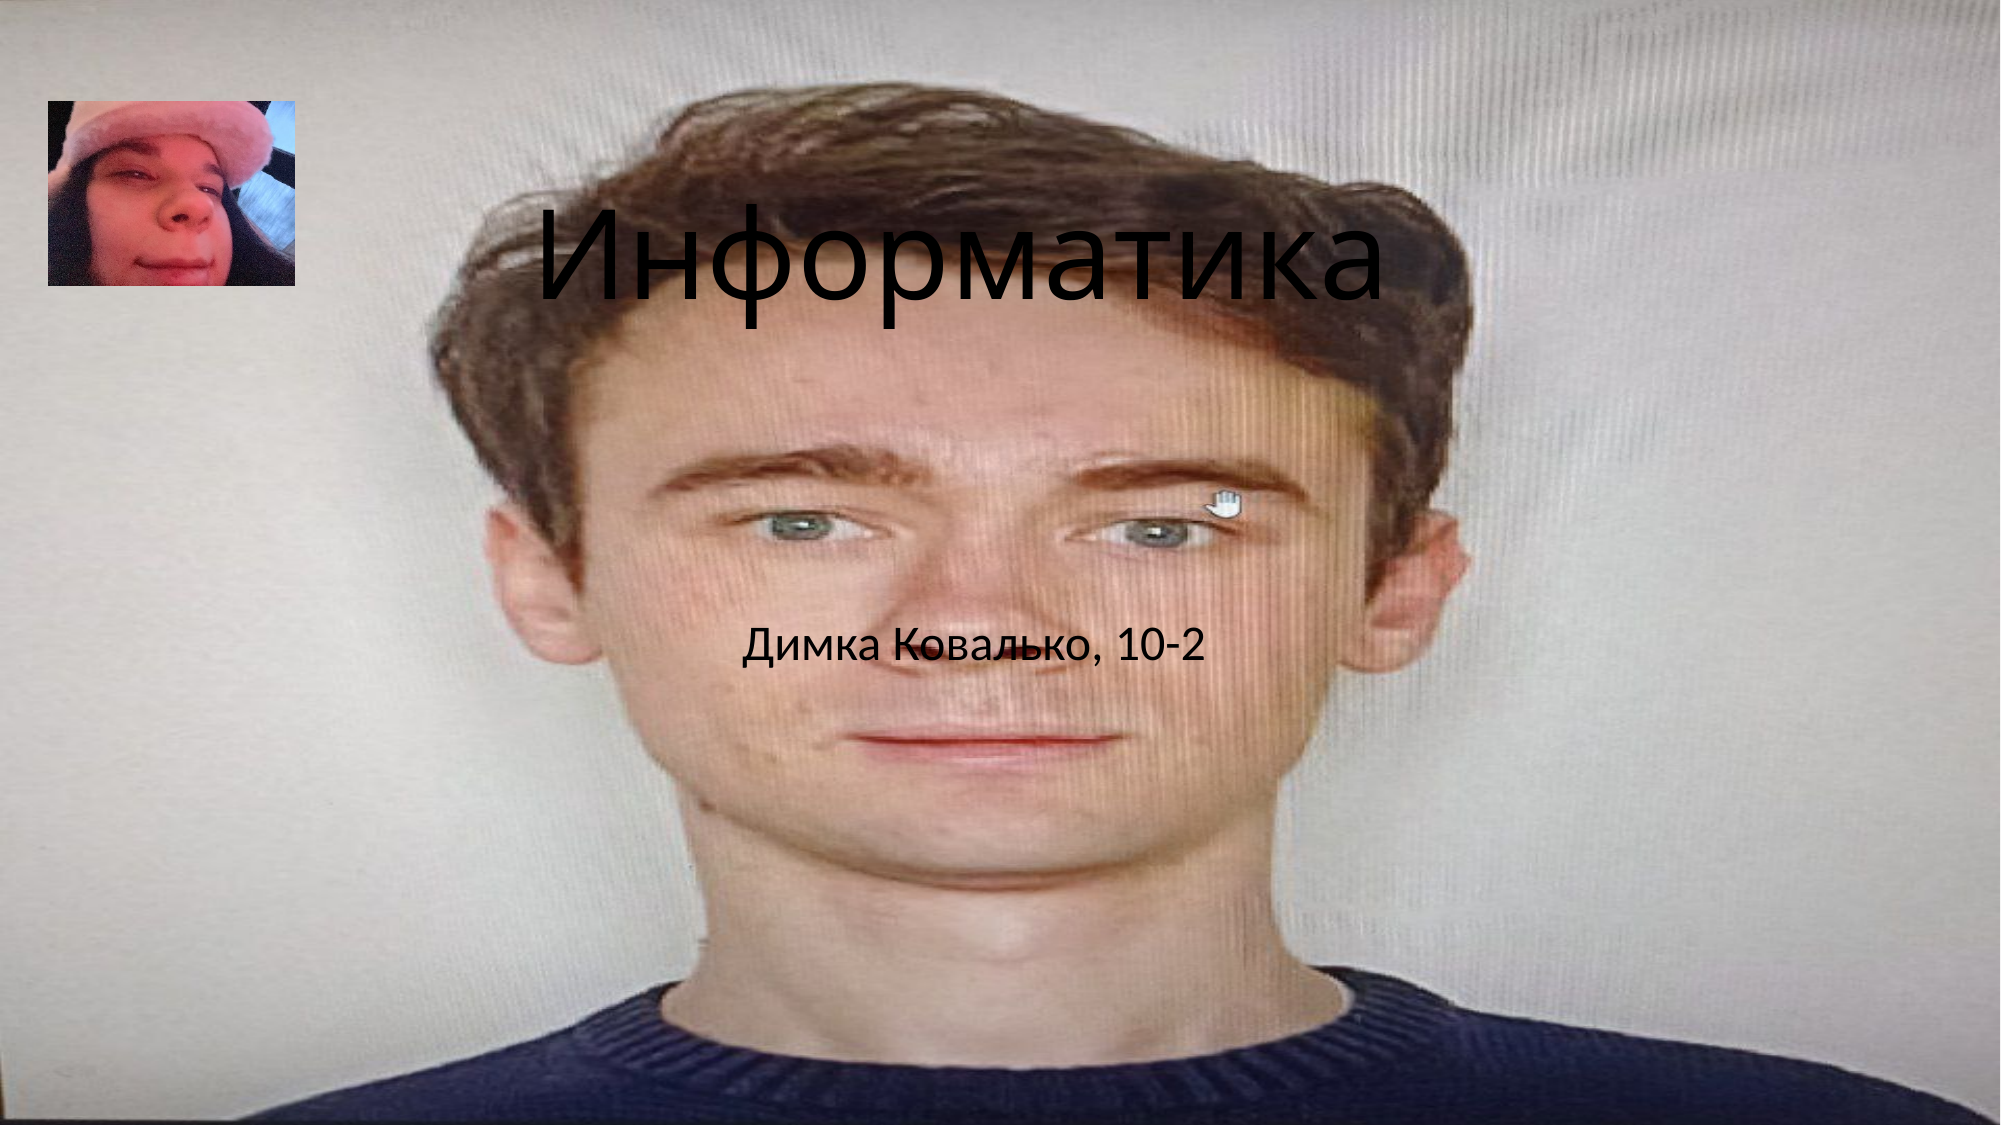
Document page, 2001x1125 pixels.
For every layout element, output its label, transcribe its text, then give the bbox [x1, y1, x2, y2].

picture [0, 0, 2001, 1125]
subtitle Димка Ковалько, 10-2 [684, 609, 1264, 694]
title Информатика [210, 0, 1711, 334]
